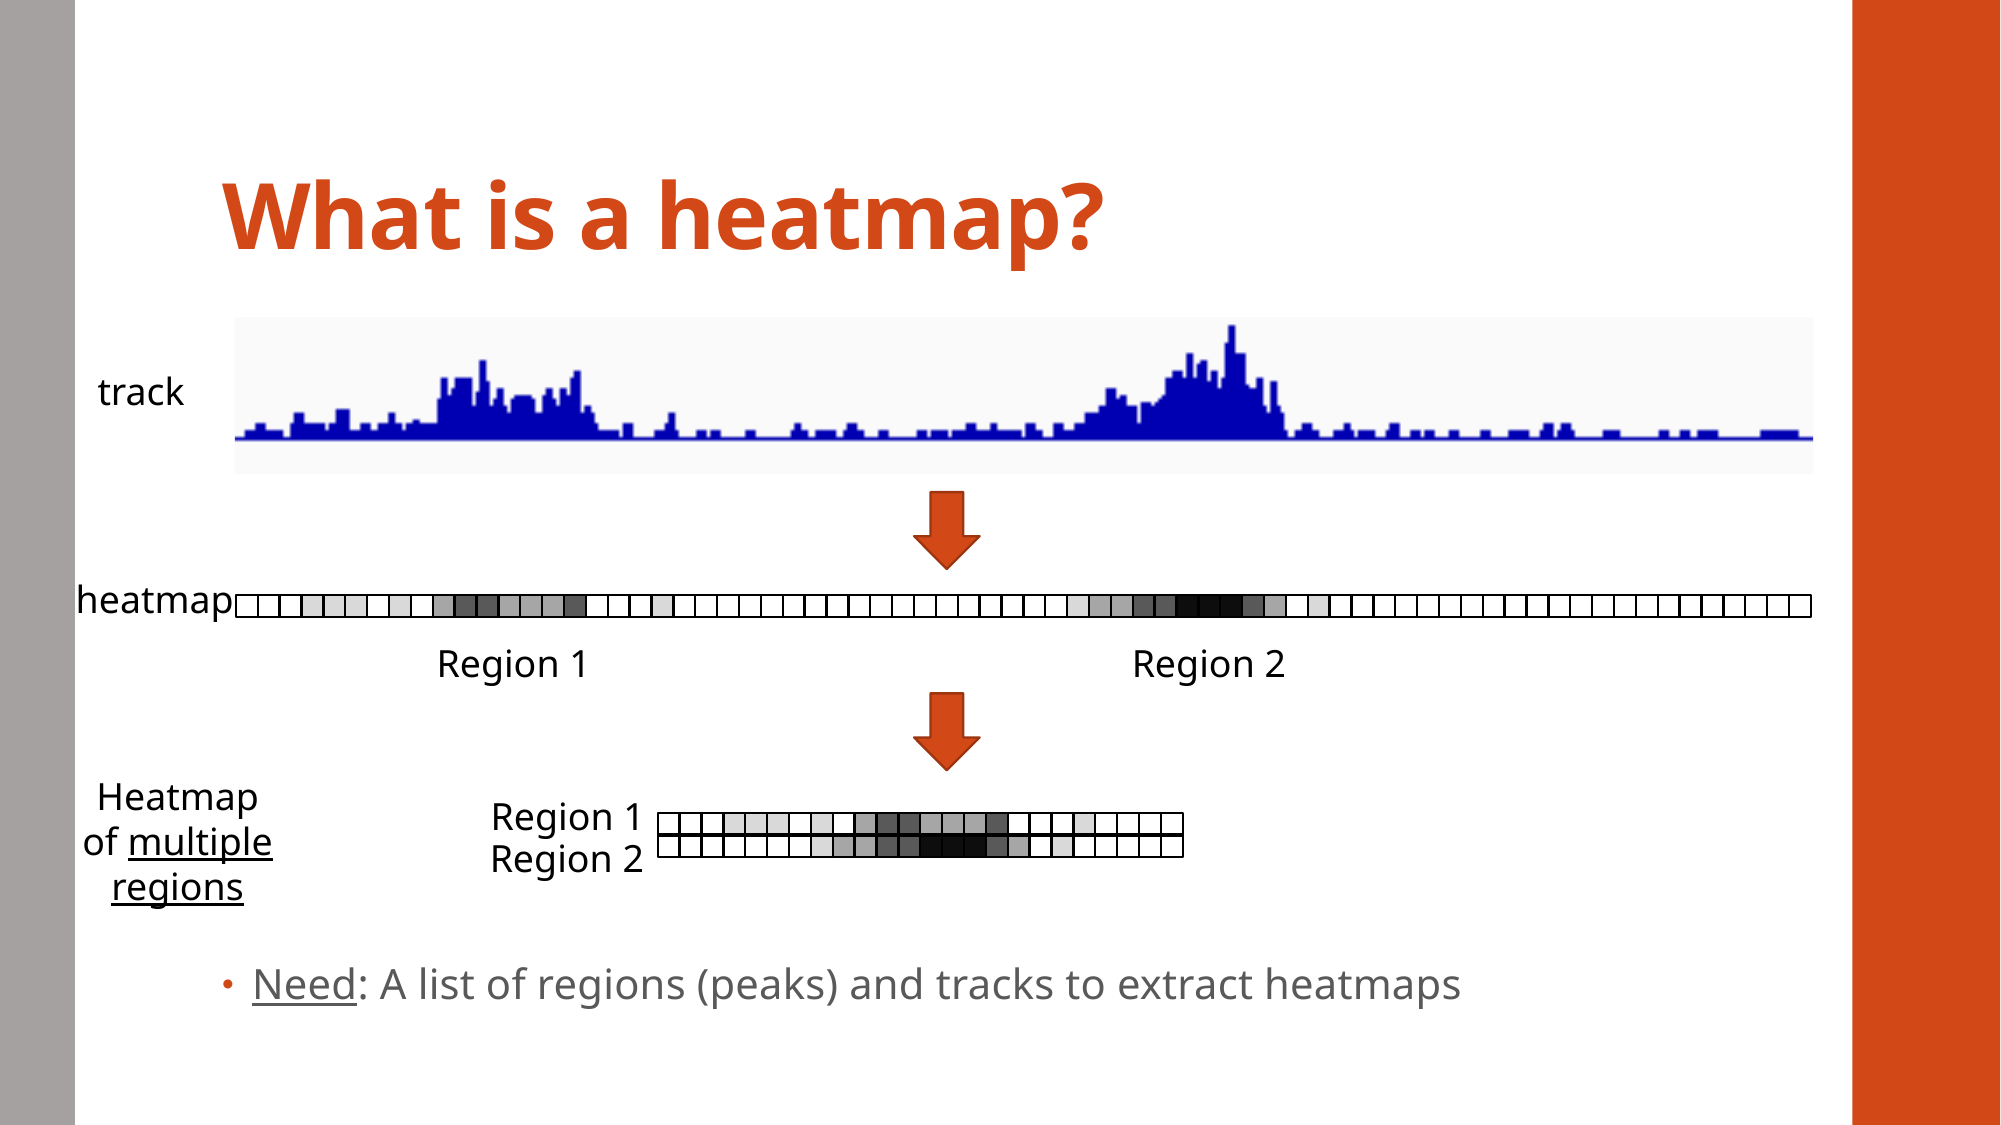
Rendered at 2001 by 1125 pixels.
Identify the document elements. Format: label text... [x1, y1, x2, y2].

text_box [1766, 594, 1788, 618]
text_box [738, 594, 760, 618]
text_box [716, 594, 738, 618]
text_box Region 1 [475, 785, 662, 846]
text_box [803, 594, 825, 618]
text_box [475, 594, 497, 618]
text_box [978, 594, 1000, 618]
text_box [1138, 812, 1160, 834]
text_box [1116, 812, 1138, 834]
text_box [1094, 812, 1116, 834]
text_box [1416, 594, 1438, 618]
text_box [661, 834, 678, 858]
text_box [607, 594, 628, 618]
text_box [963, 834, 985, 858]
text_box [1175, 594, 1197, 618]
text_box [760, 594, 782, 618]
text_box [985, 834, 1007, 858]
text_box [1160, 812, 1184, 834]
text_box [1263, 594, 1285, 618]
text_box [853, 812, 875, 834]
text_box [912, 692, 981, 772]
text_box [897, 834, 919, 858]
text_box [678, 812, 700, 834]
text_box [541, 594, 563, 618]
text_box [1241, 594, 1263, 618]
text_box [1285, 594, 1307, 618]
text_box [563, 594, 585, 618]
text_box [941, 812, 963, 834]
text_box [1613, 594, 1635, 618]
text_box [912, 490, 981, 570]
text_box [913, 594, 935, 618]
text_box [985, 812, 1007, 834]
text_box [1050, 834, 1072, 858]
text_box [1138, 834, 1160, 858]
text_box [722, 812, 744, 834]
text_box [322, 594, 344, 618]
text_box [935, 594, 957, 618]
text_box [1094, 834, 1116, 858]
text_box [410, 594, 432, 618]
text_box [941, 834, 963, 858]
text_box [1569, 594, 1591, 618]
text_box Heatmap of multiple regions [64, 765, 291, 915]
text_box [1482, 594, 1503, 618]
text_box [1153, 594, 1175, 618]
text_box [1000, 594, 1022, 618]
text_box [1547, 594, 1569, 618]
text_box [1007, 834, 1028, 858]
text_box [919, 812, 941, 834]
text_box [1635, 594, 1657, 618]
text_box [1116, 834, 1138, 858]
text_box [300, 594, 322, 618]
text_box [1591, 594, 1613, 618]
text_box heatmap [60, 569, 258, 629]
text_box [453, 594, 475, 618]
text_box [678, 834, 700, 858]
text_box [1394, 594, 1416, 618]
text_box [1744, 594, 1766, 618]
text_box [722, 834, 744, 858]
text_box [1219, 594, 1241, 618]
text_box [963, 812, 985, 834]
text_box [1160, 834, 1184, 858]
text_box [1072, 834, 1094, 858]
text_box [1503, 594, 1525, 618]
text_box [1460, 594, 1482, 618]
text_box [832, 812, 853, 834]
text_box [1678, 594, 1700, 618]
text_box [853, 834, 875, 858]
text_box [875, 834, 897, 858]
text_box [700, 812, 722, 834]
text_box [672, 594, 694, 618]
text_box [1372, 594, 1394, 618]
text_box [1350, 594, 1372, 618]
text_box [832, 834, 853, 858]
text_box [766, 812, 788, 834]
text_box [694, 594, 716, 618]
text_box [278, 594, 300, 618]
text_box [1328, 594, 1350, 618]
text_box [519, 594, 541, 618]
text_box [1525, 594, 1547, 618]
text_box [1072, 812, 1094, 834]
text_box [825, 594, 847, 618]
text_box [1438, 594, 1460, 618]
text_box [869, 594, 891, 618]
text_box Region 2 [1117, 632, 1304, 693]
text_box [766, 834, 788, 858]
text_box [700, 834, 722, 858]
text_box [1110, 594, 1132, 618]
text_box [1197, 594, 1219, 618]
text_box [1088, 594, 1110, 618]
text_box track [82, 360, 222, 421]
text_box [1307, 594, 1328, 618]
text_box [847, 594, 869, 618]
text_box [432, 594, 453, 618]
text_box [388, 594, 410, 618]
text_box Region 2 [474, 827, 661, 887]
text_box [650, 594, 672, 618]
picture [234, 316, 1814, 474]
text_box [919, 834, 941, 858]
text_box [366, 594, 388, 618]
text_box [1050, 812, 1072, 834]
text_box [1022, 594, 1044, 618]
text_box [1066, 594, 1088, 618]
text_box [782, 594, 803, 618]
text_box [585, 594, 607, 618]
text_box [810, 812, 832, 834]
text_box [1007, 812, 1028, 834]
text_box [258, 594, 278, 618]
title What is a heatmap? [206, 48, 1797, 278]
text_box [897, 812, 919, 834]
text_box [497, 594, 519, 618]
text_box [1028, 834, 1050, 858]
text_box [744, 812, 766, 834]
text_box [1044, 594, 1066, 618]
text_box [744, 834, 766, 858]
text_box [628, 594, 650, 618]
text_box [344, 594, 366, 618]
text_box [875, 812, 897, 834]
text_box [957, 594, 978, 618]
text_box [1028, 812, 1050, 834]
list Need: A list of regions (peaks) and tracks to extract heatmaps [206, 954, 1617, 1065]
text_box [1700, 594, 1722, 618]
text_box [662, 812, 678, 834]
text_box [1657, 594, 1678, 618]
text_box [788, 812, 810, 834]
text_box Region 1 [421, 632, 608, 693]
text_box [1722, 594, 1744, 618]
text_box [1788, 594, 1812, 618]
text_box [788, 834, 810, 858]
text_box [891, 594, 913, 618]
text_box [810, 834, 832, 858]
text_box [1132, 594, 1153, 618]
